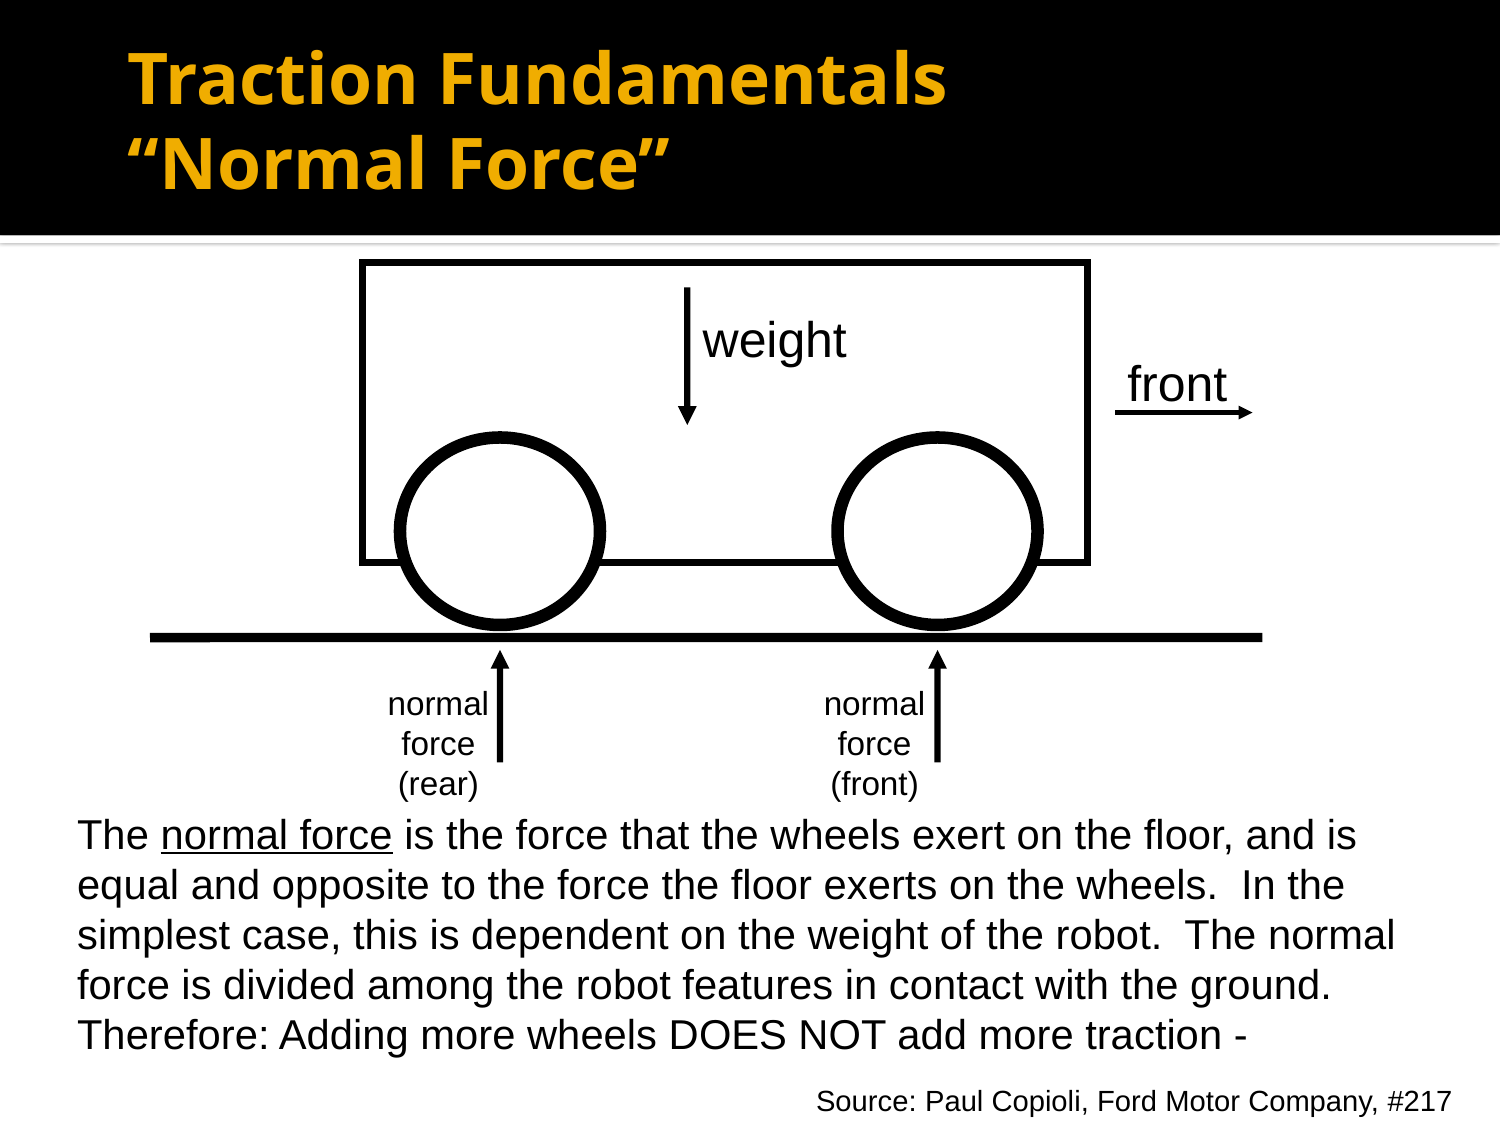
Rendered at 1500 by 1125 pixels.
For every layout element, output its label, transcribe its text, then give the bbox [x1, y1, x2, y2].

text_box normal force (front) [808, 674, 941, 810]
text_box [681, 287, 694, 425]
text_box [837, 437, 1038, 625]
text_box [931, 649, 944, 674]
text_box Source: Paul Copioli, Ford Motor Company, #217 [801, 1074, 1469, 1125]
text_box [399, 437, 601, 625]
text_box [362, 262, 1088, 563]
text_box weight [688, 299, 862, 375]
text_box normal force (rear) [372, 674, 505, 810]
title Traction Fundamentals “Normal Force” [112, 24, 1388, 213]
text_box [1115, 406, 1253, 419]
text_box front [1112, 343, 1243, 419]
text_box The normal force is the force that the wheels exert on the floor, and is equal and opposite to the force the floor exerts on the wheels. In the simplest case, this is dependent on the weight of the robot. The normal force is divided among the robot features in contact with the ground. Therefore: Adding more wheels DOES NOT add more traction - [62, 800, 1415, 1065]
text_box [493, 649, 507, 674]
